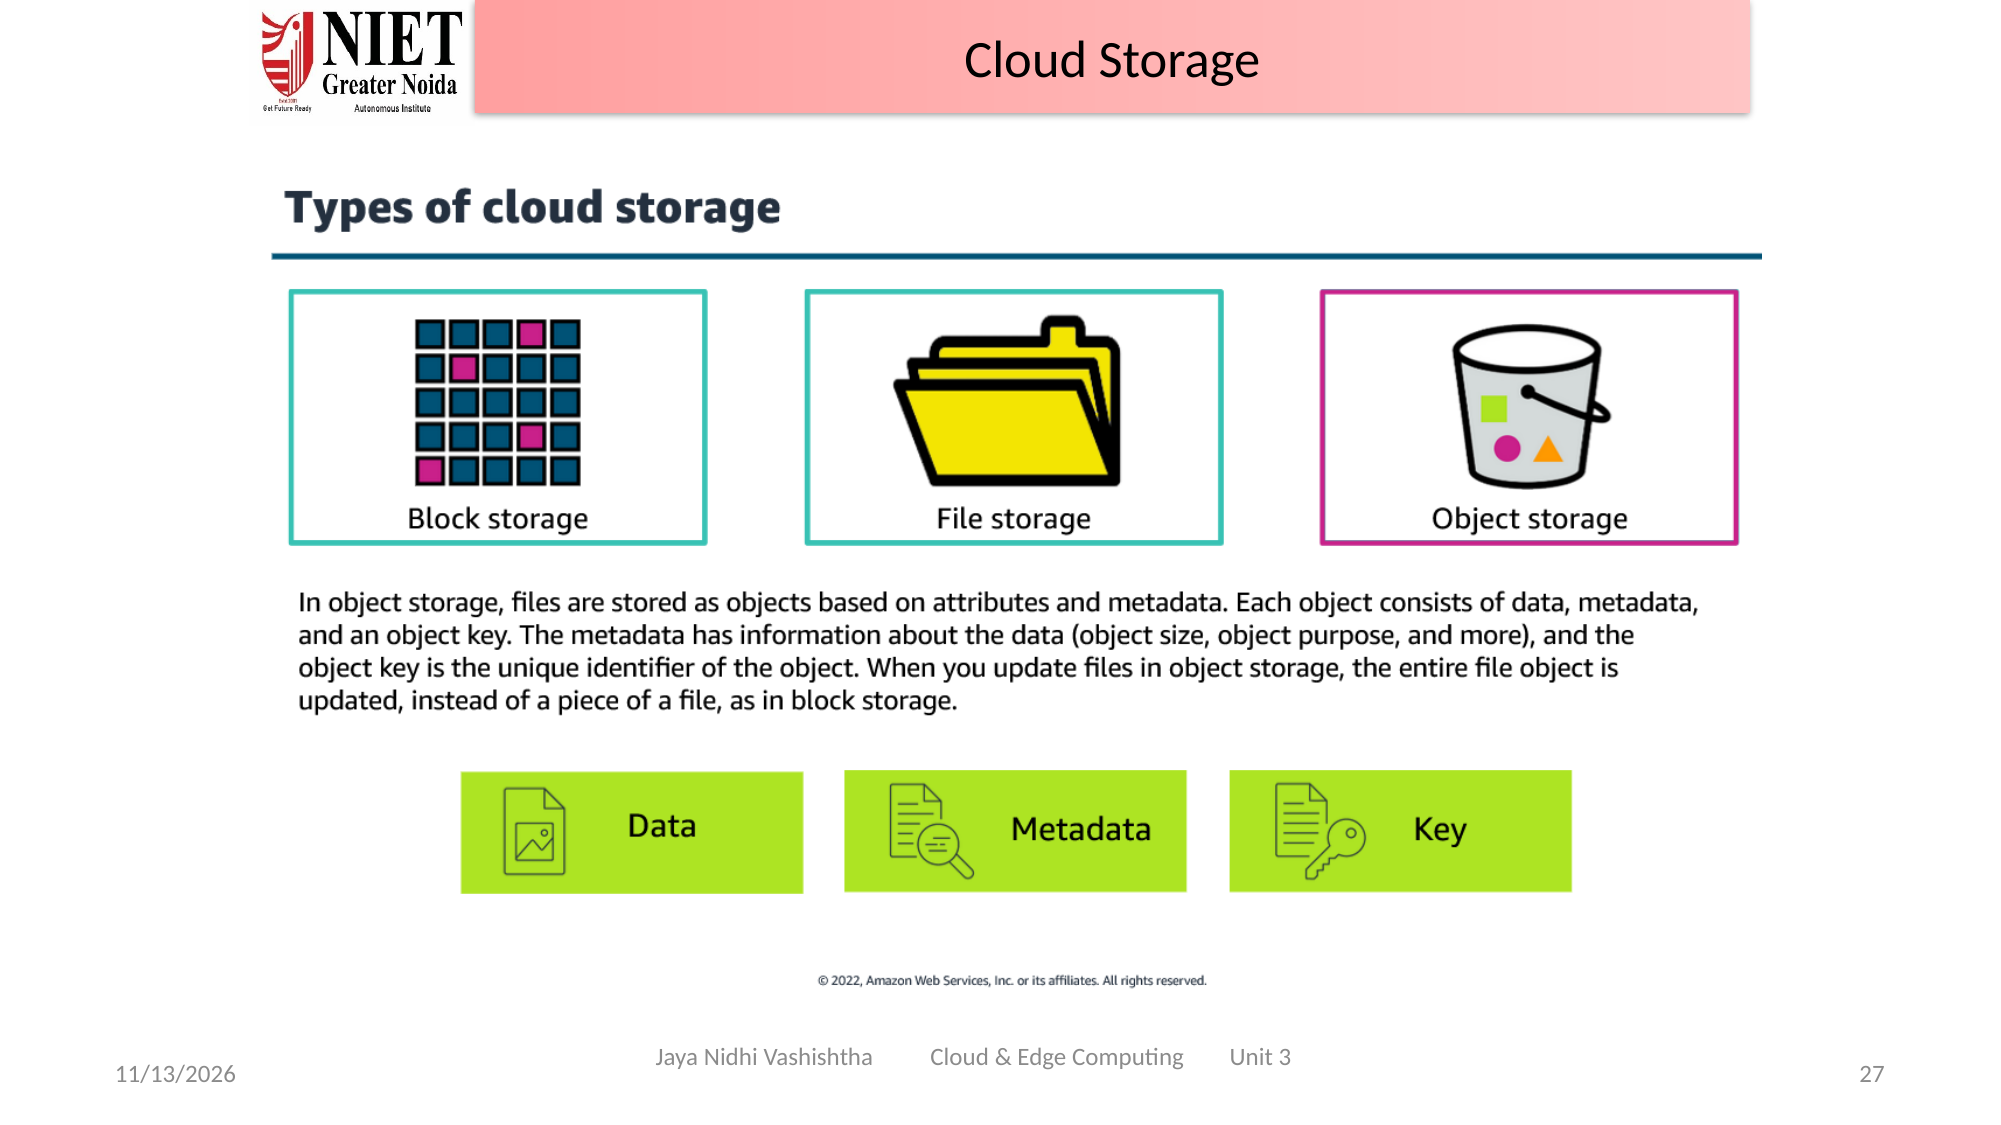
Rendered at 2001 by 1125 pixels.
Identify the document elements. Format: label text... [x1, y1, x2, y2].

picture [249, 163, 1762, 1005]
text_box Cloud Storage [478, 0, 1751, 113]
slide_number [99, 1042, 567, 1103]
footer Jaya Nidhi Vashishtha Cloud & Edge Computing Unit 3 [624, 1025, 1450, 1085]
slide_number 27 [1433, 1042, 1900, 1103]
picture [249, 0, 476, 127]
